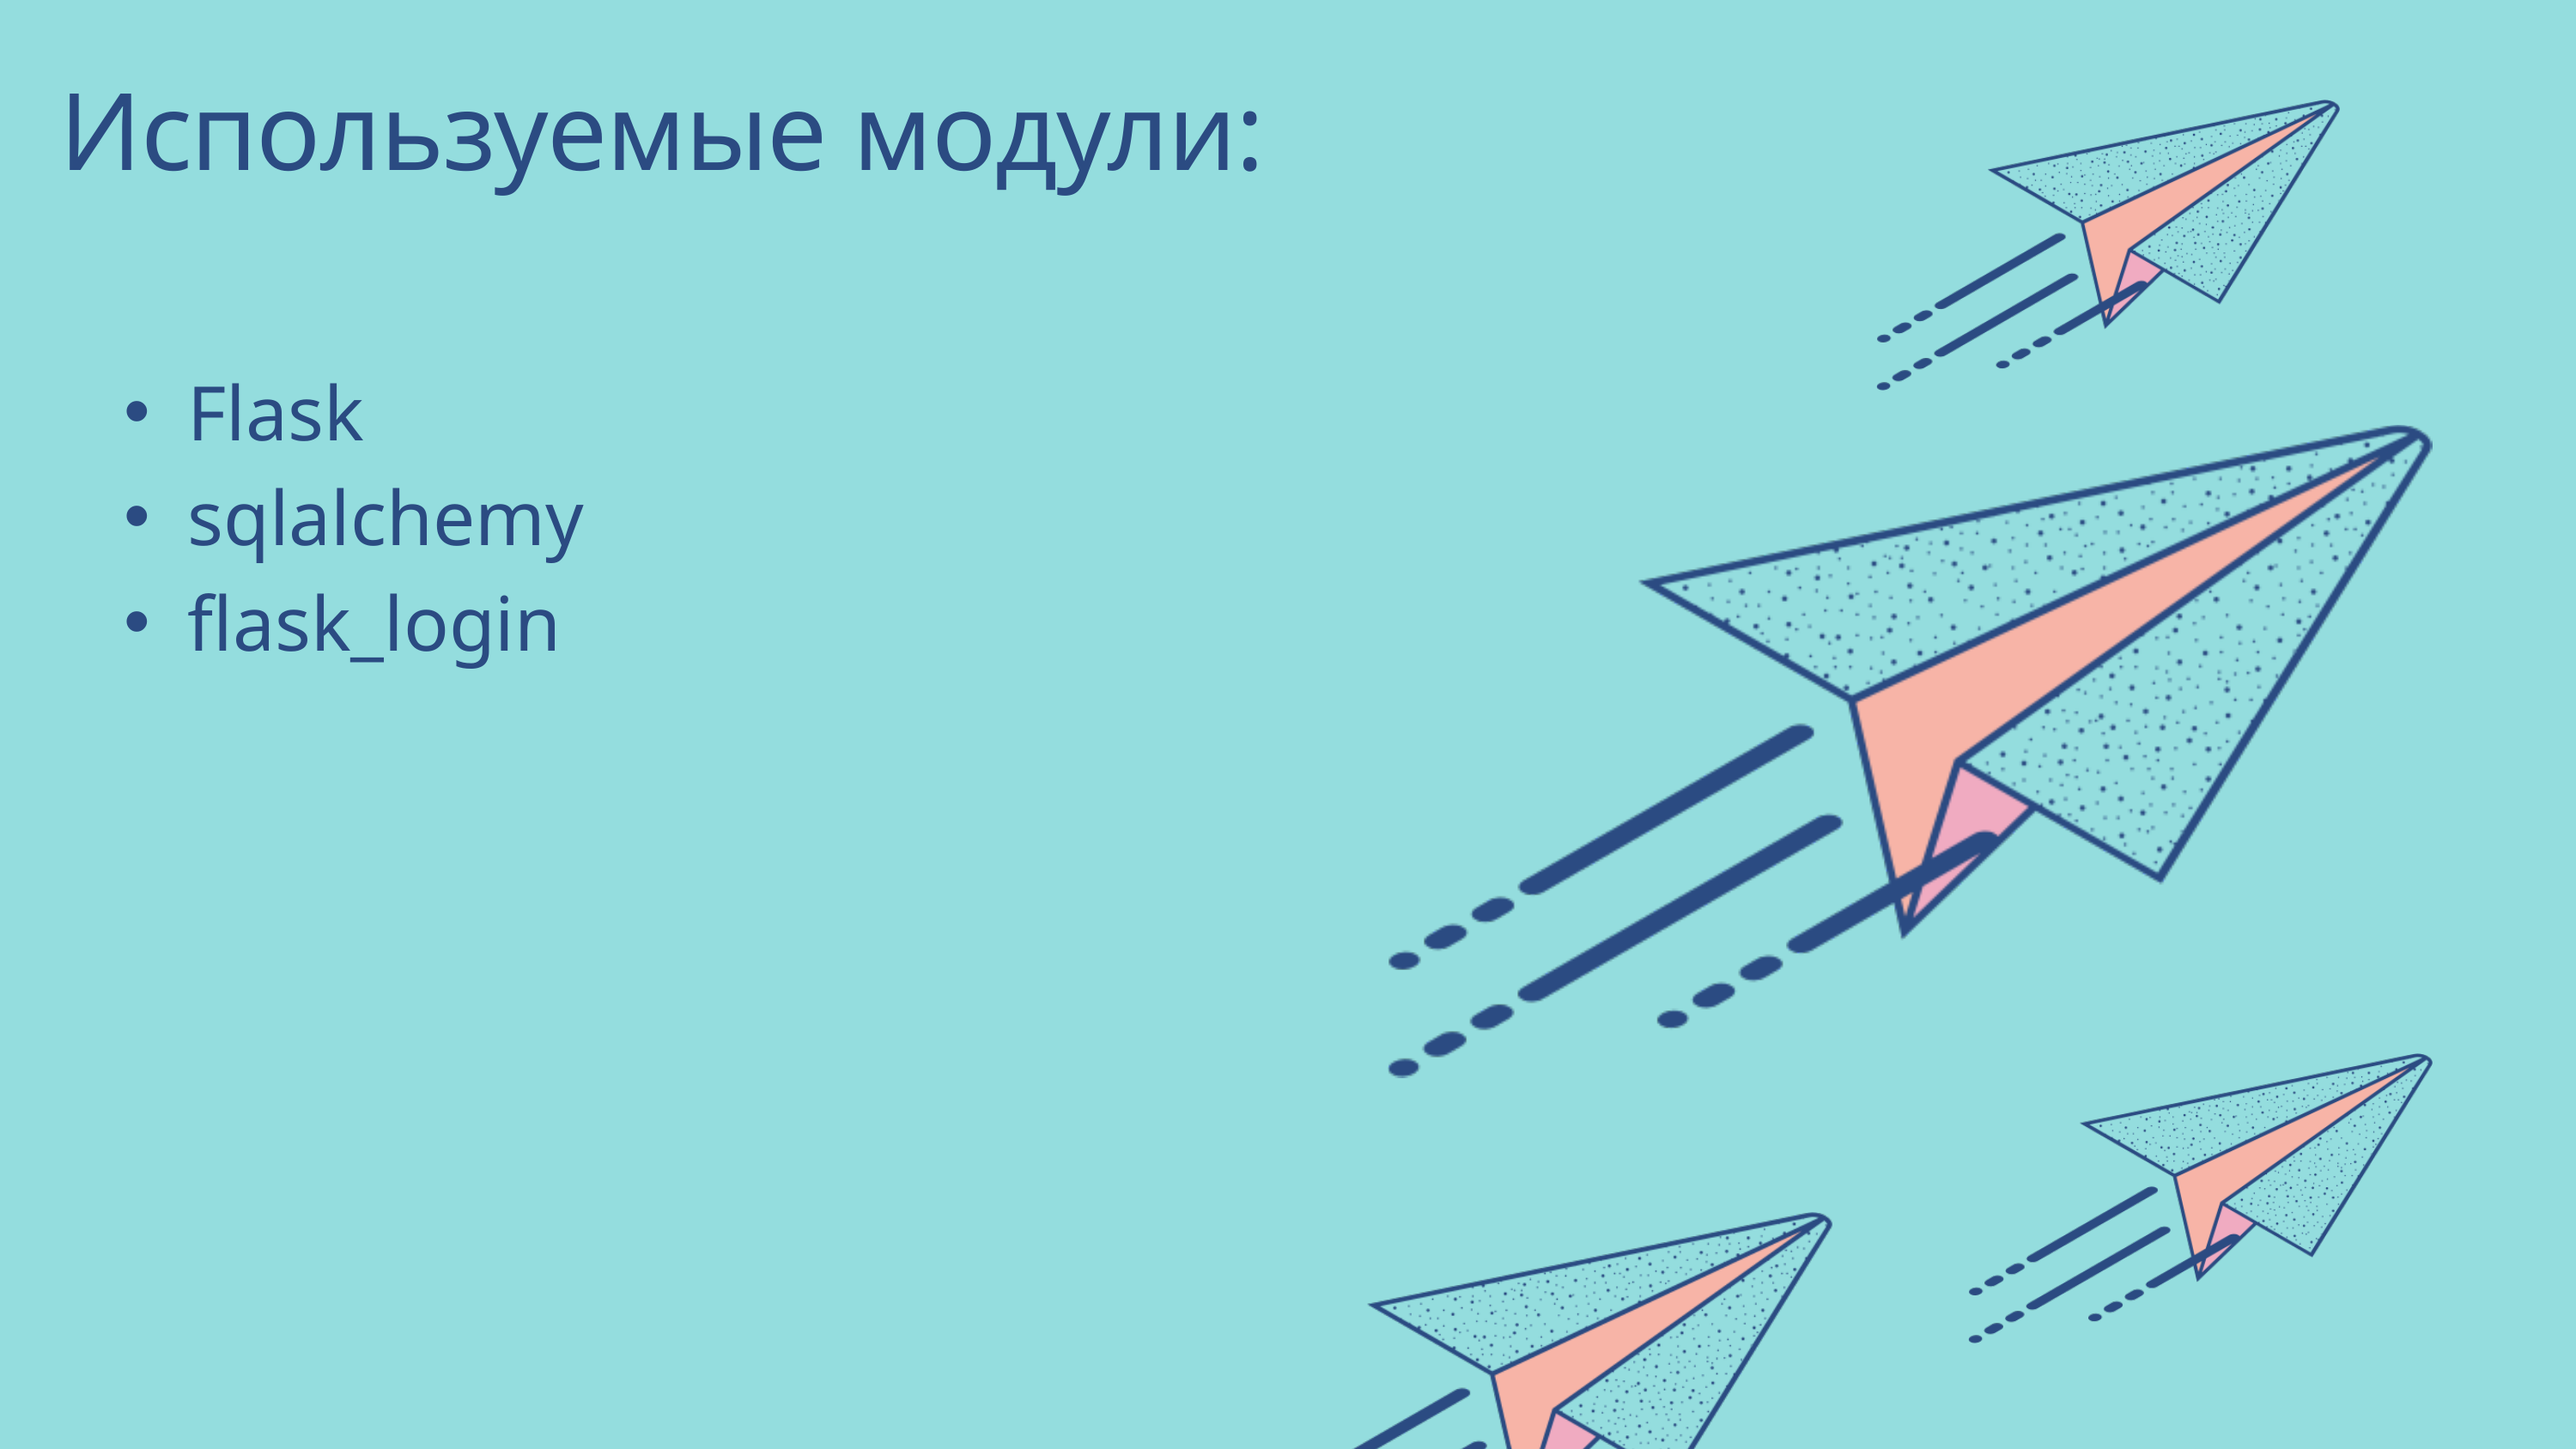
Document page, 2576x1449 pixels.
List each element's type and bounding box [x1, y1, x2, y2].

picture [1875, 100, 2340, 391]
picture [1388, 424, 2433, 1344]
text_box [59, 58, 1504, 672]
picture [1220, 1212, 1832, 1449]
